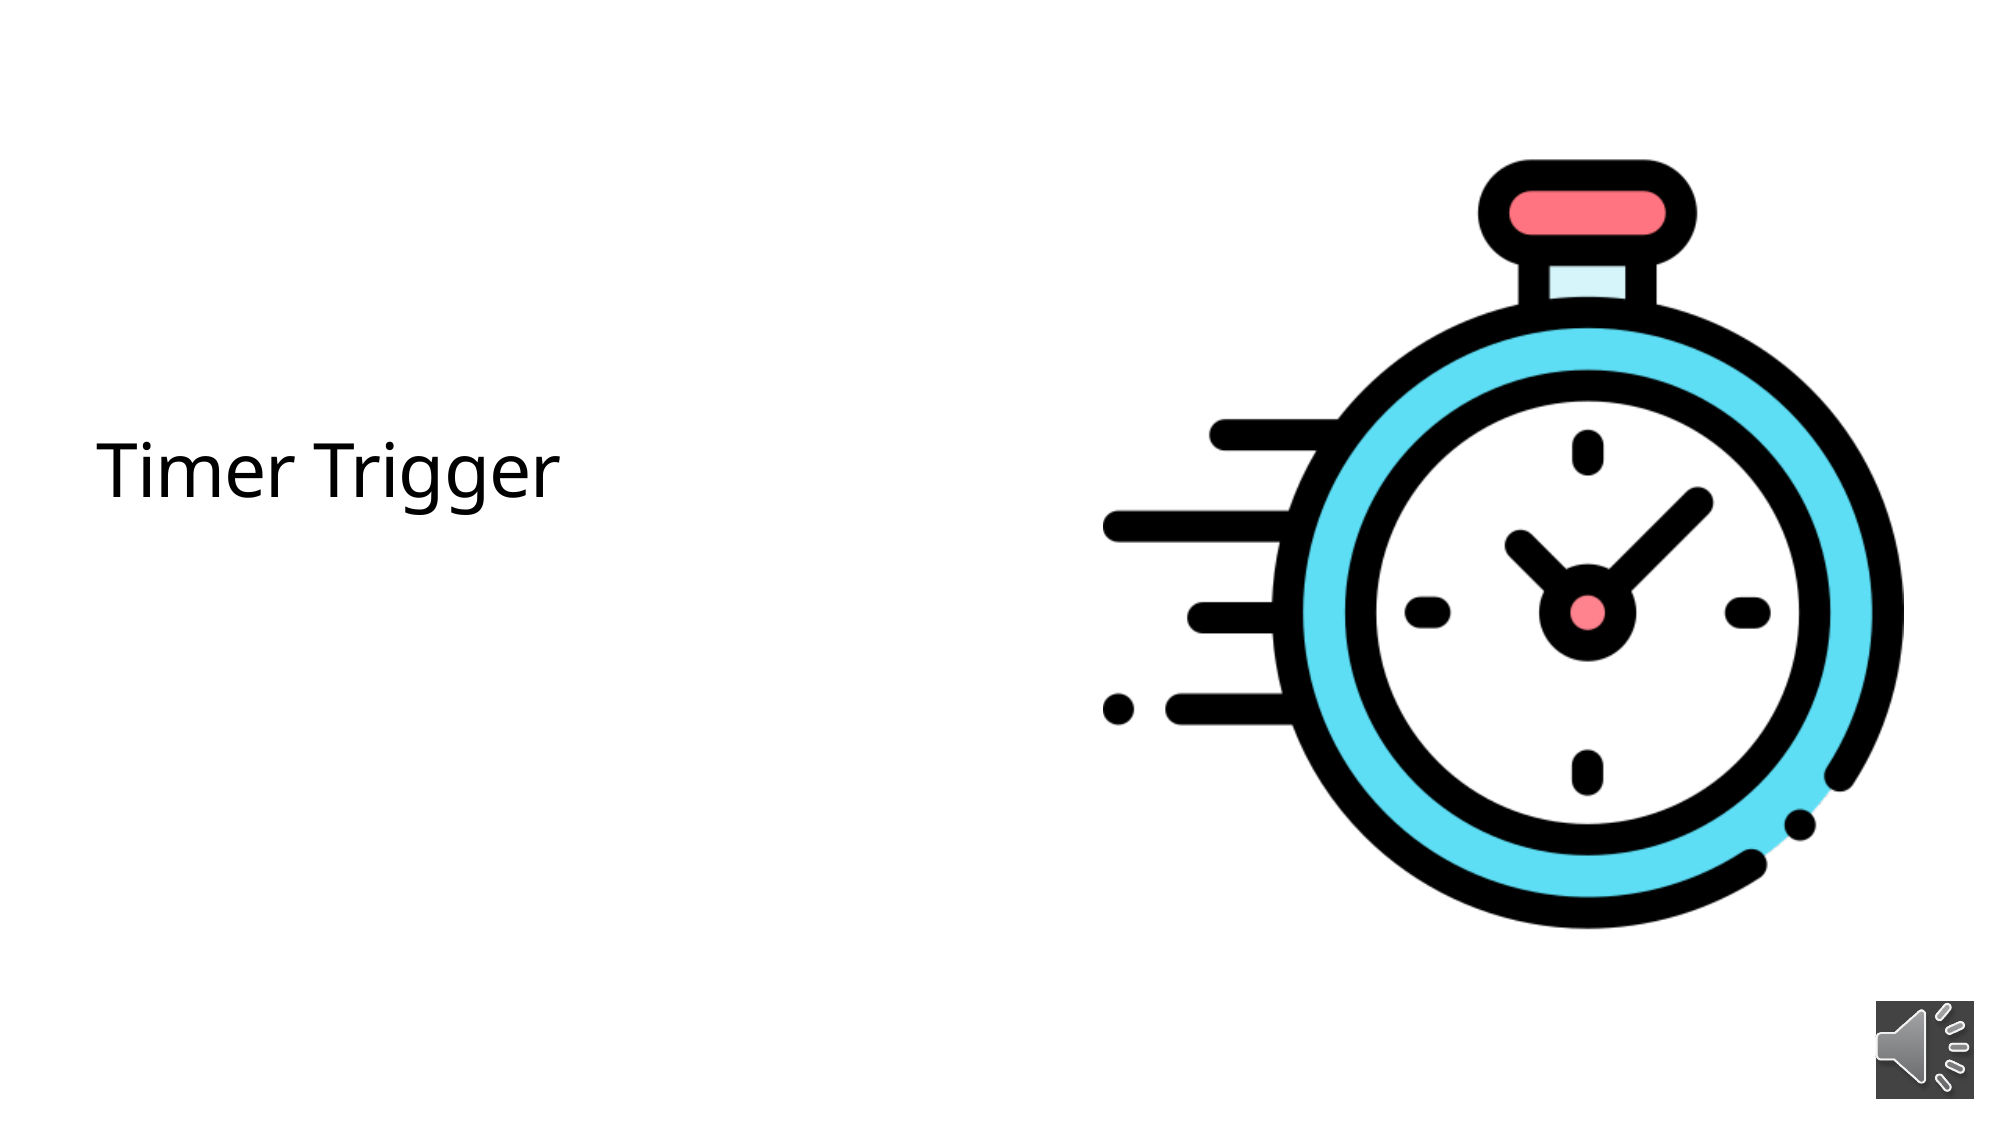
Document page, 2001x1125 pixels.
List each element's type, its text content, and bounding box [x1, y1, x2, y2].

picture [1874, 999, 1976, 1101]
picture [1103, 144, 1904, 945]
title Timer Trigger [96, 421, 779, 513]
